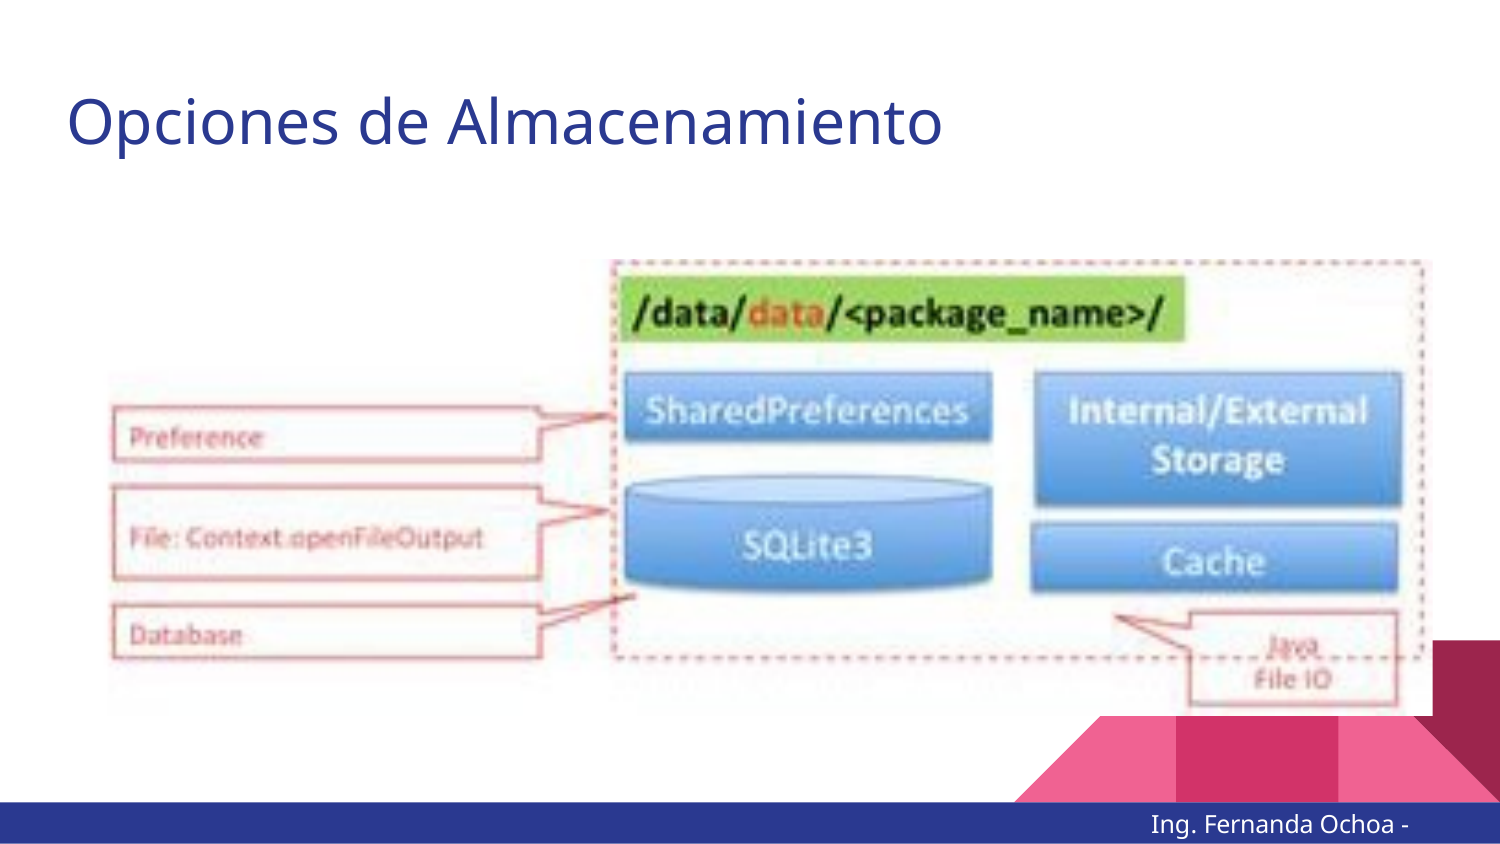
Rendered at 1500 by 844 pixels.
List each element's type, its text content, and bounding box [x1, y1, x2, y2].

text_box [51, 259, 1433, 716]
text_box Ing. Fernanda Ochoa - @imonsh [1148, 808, 1500, 844]
title Opciones de Almacenamiento [51, 67, 1449, 167]
